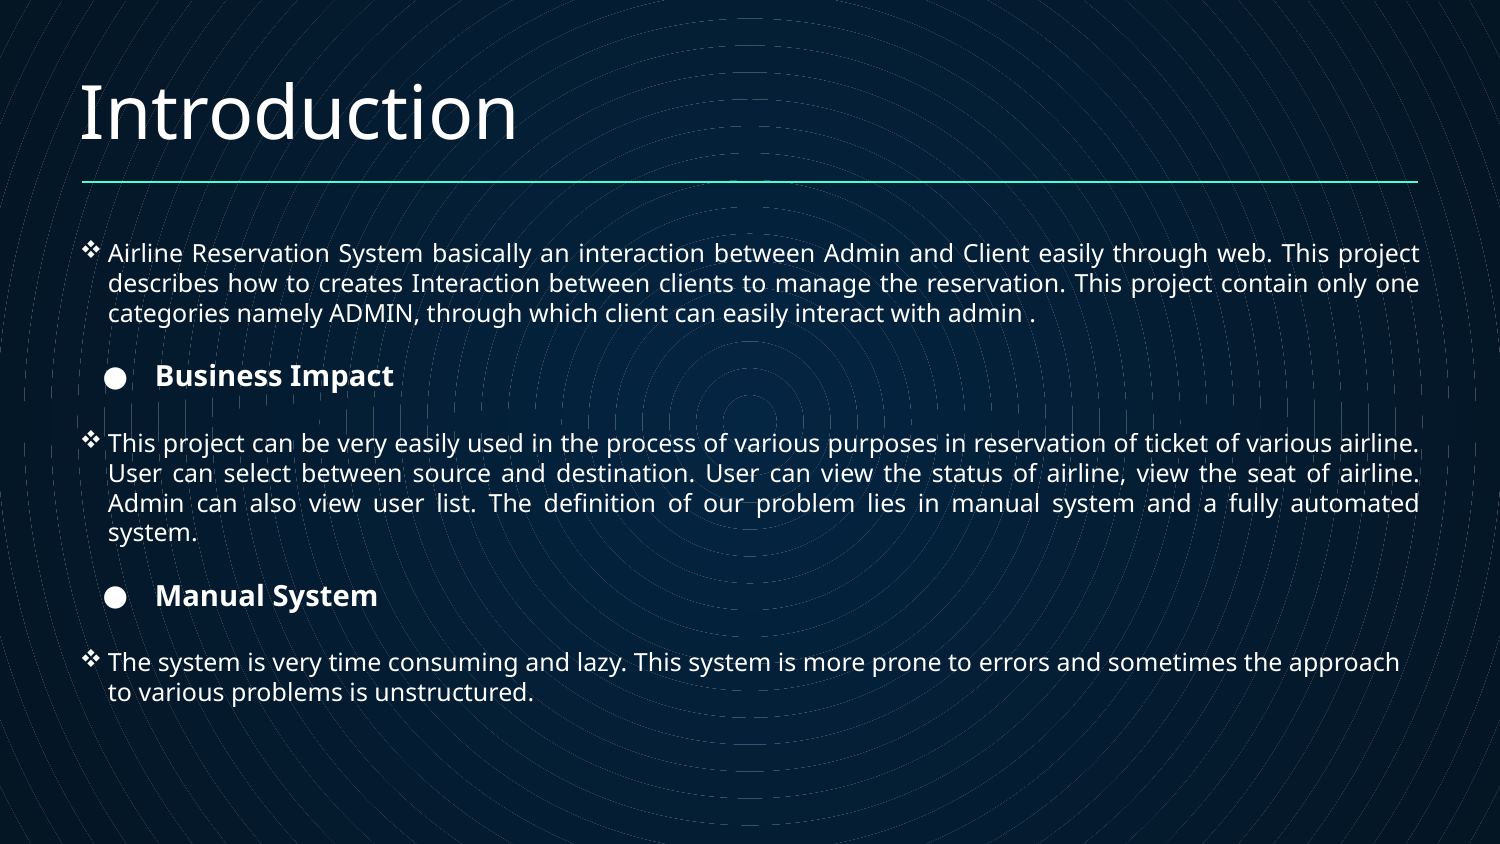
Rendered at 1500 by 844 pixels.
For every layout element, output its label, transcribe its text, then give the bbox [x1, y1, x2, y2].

title Introduction [64, 69, 644, 170]
subtitle Airline Reservation System basically an interaction between Admin and Client easily through web. This project describes how to creates Interaction between clients to manage the reservation. This project contain only one categories namely ADMIN, through which client can easily interact with admin . Business Impact This project can be very easily used in the process of various purposes in reservation of ticket of various airline. User can select between source and destination. User can view the status of airline, view the seat of airline. Admin can also view user list. The definition of our problem lies in manual system and a fully automated system. Manual System The system is very time consuming and lazy. This system is more prone to errors and sometimes the approach to various problems is unstructured. [64, 222, 1438, 809]
